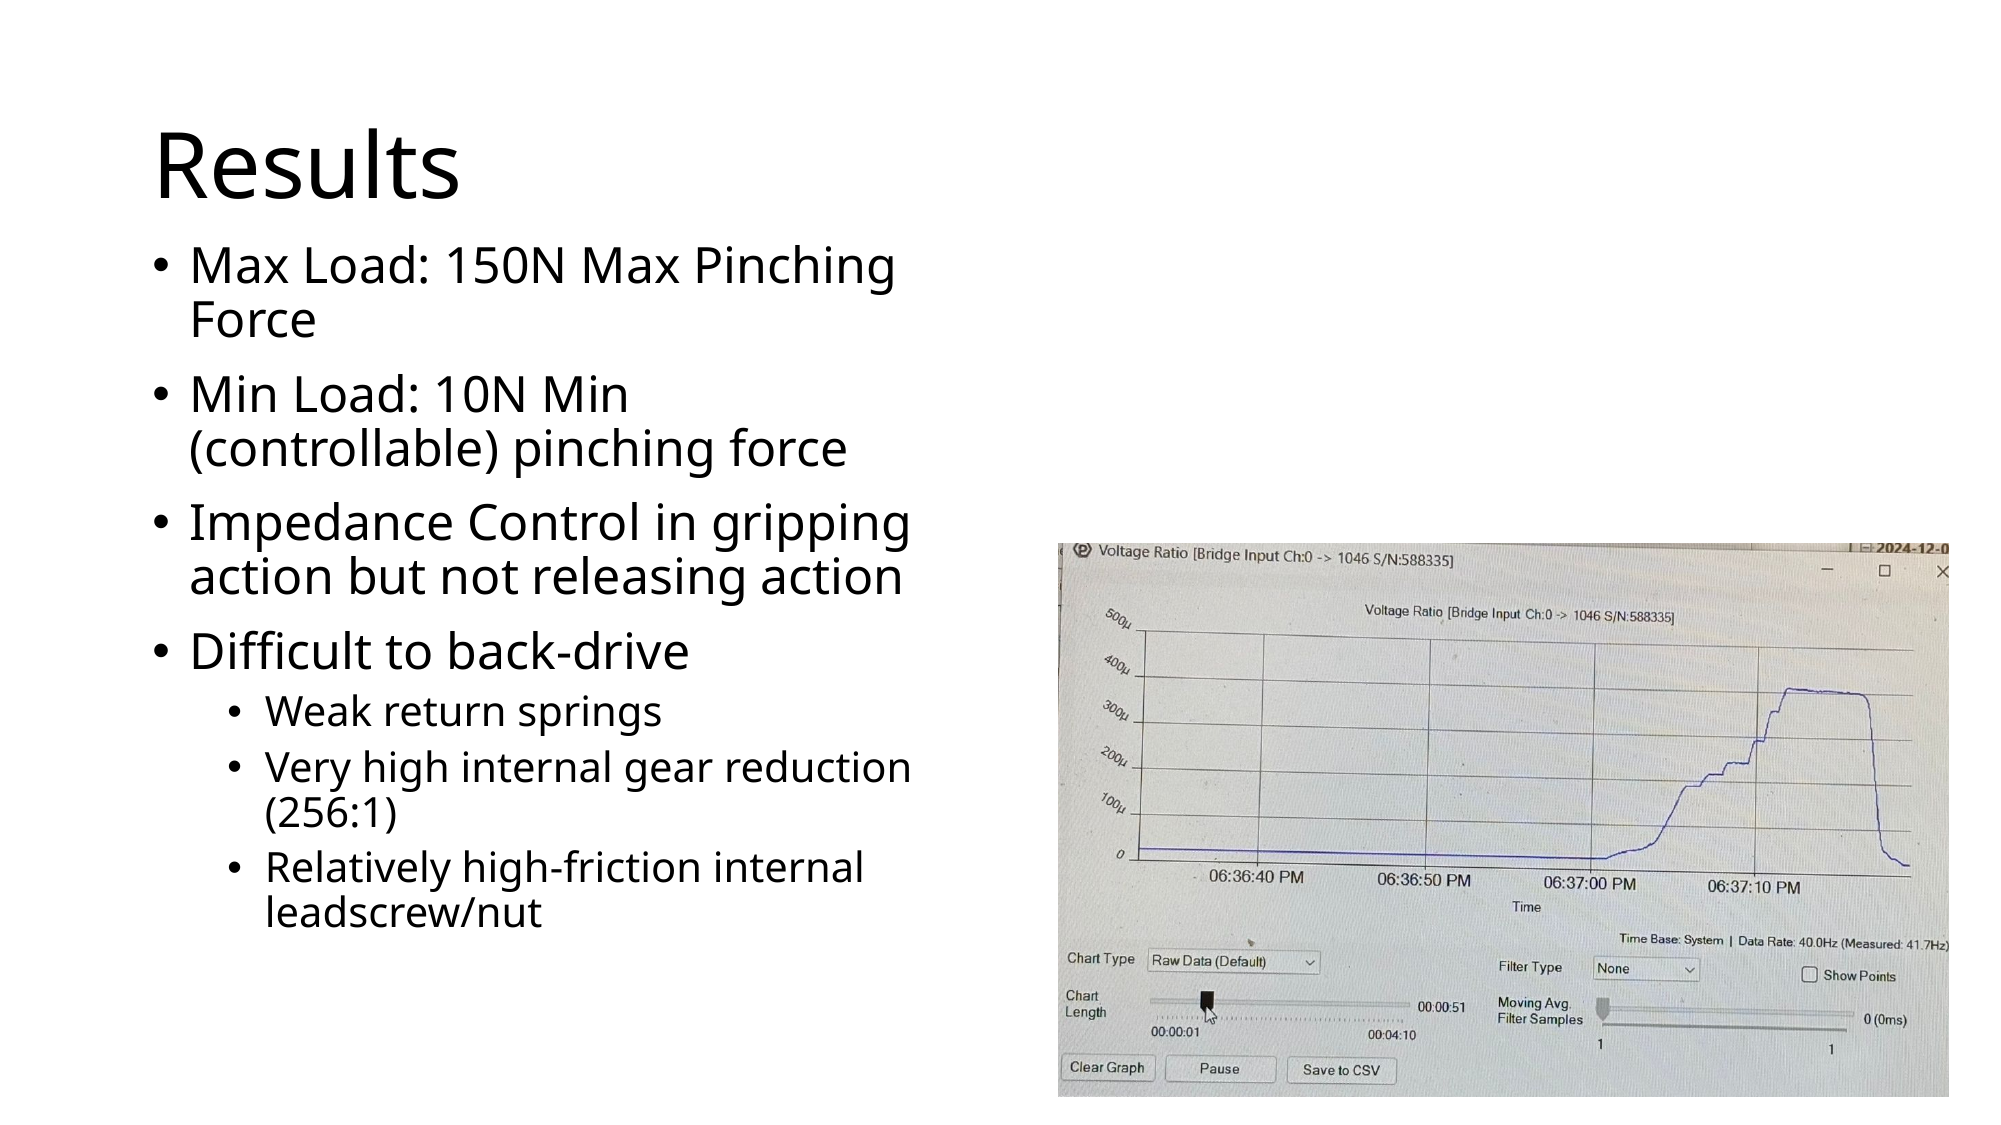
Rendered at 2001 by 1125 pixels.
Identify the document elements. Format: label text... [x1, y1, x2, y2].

picture [1057, 542, 1950, 1098]
title Results [137, 59, 1863, 278]
list Max Load: 150N Max Pinching Force Min Load: 10N Min (controllable) pinching force Impedance Control in gripping action but not releasing action Difficult to back-drive Weak return springs Very high internal gear reduction (256:1) Relatively high-friction internal leadscrew/nut [137, 232, 942, 1125]
